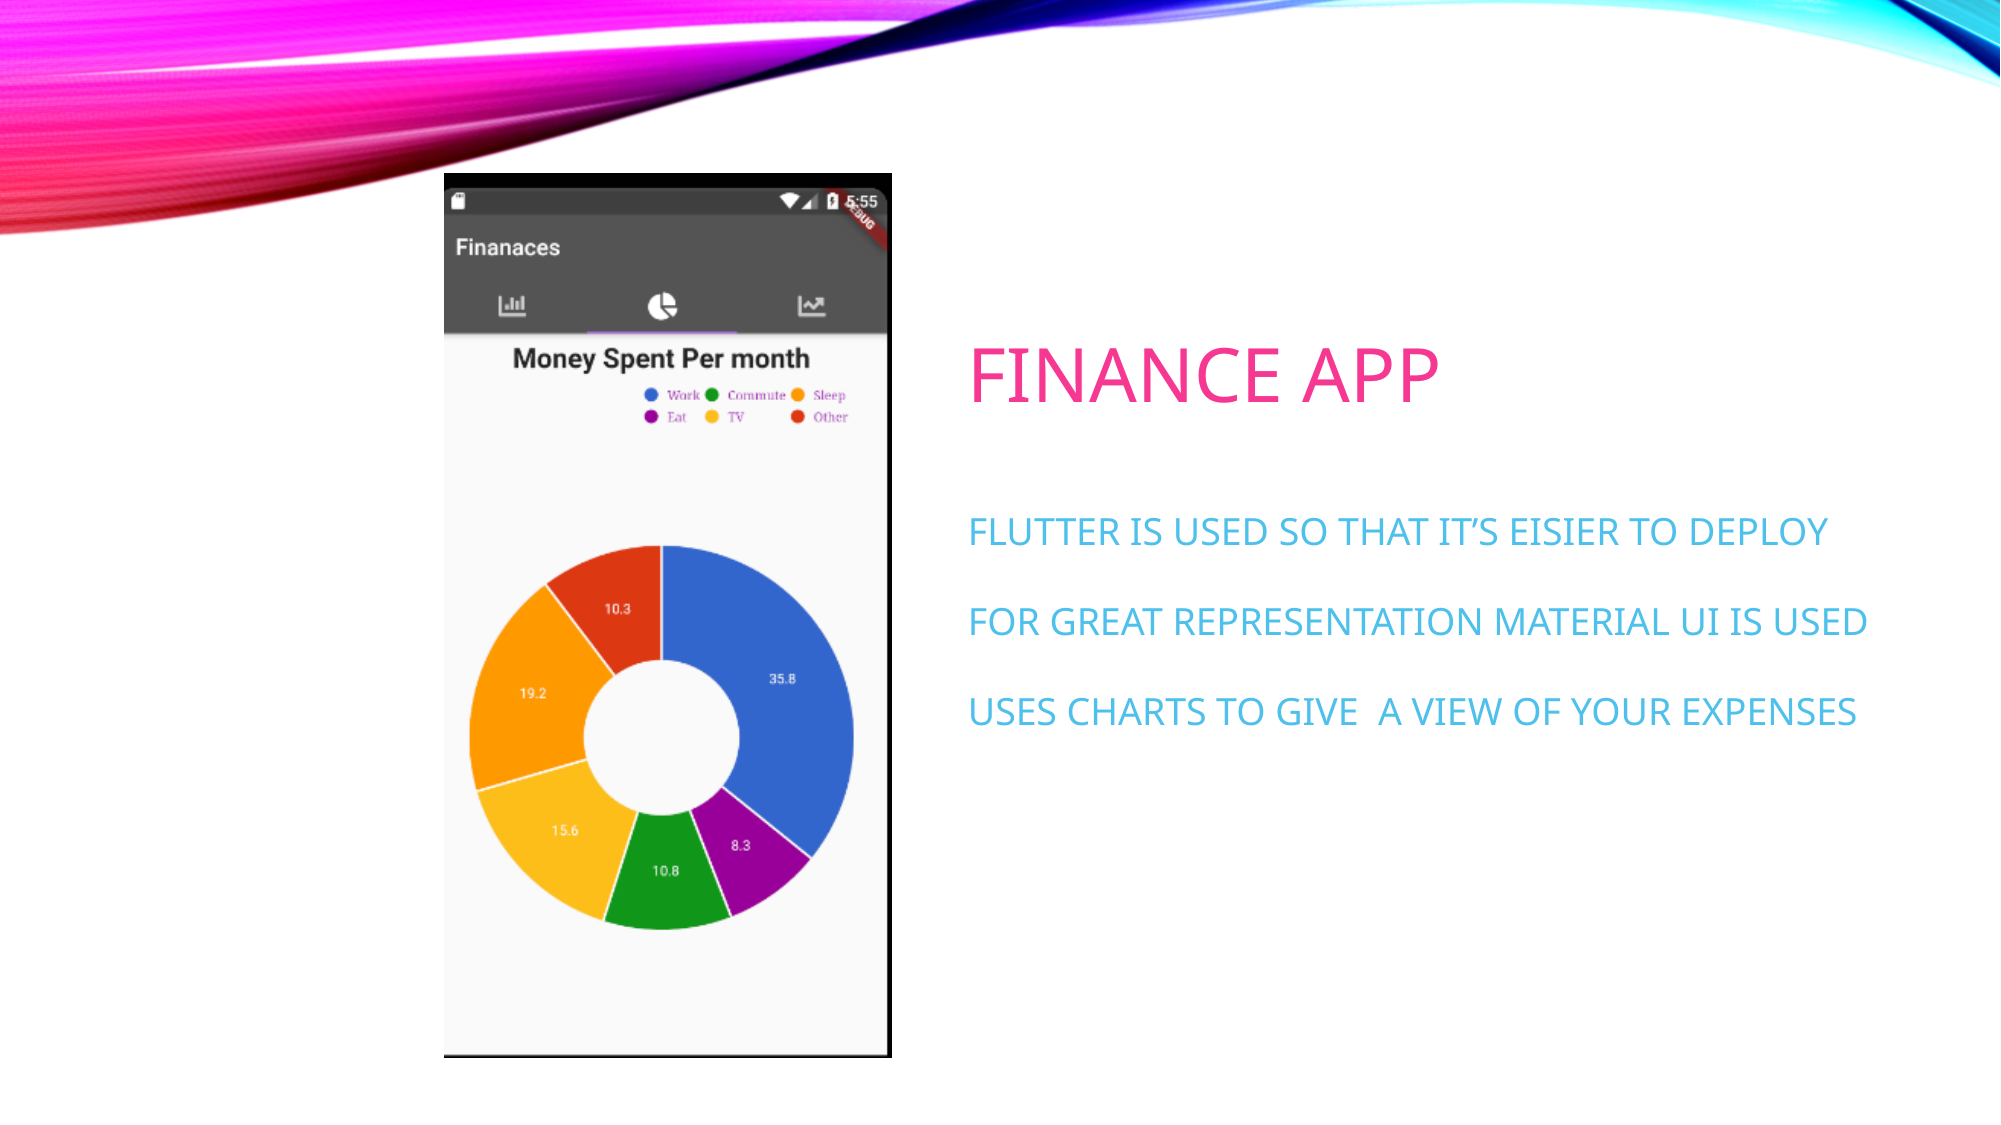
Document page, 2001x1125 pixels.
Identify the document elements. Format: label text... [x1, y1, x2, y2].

picture [0, 0, 2000, 1059]
picture [1910, 0, 2000, 45]
picture [1890, 0, 2000, 75]
text_box FINANCE APP FLUTTER IS USED SO THAT IT’S EISIER TO DEPLOY FOR GREAT REPRESENTATION MATERIAL UI IS USED USES CHARTS TO GIVE A VIEW OF YOUR EXPENSES [953, 320, 1887, 875]
